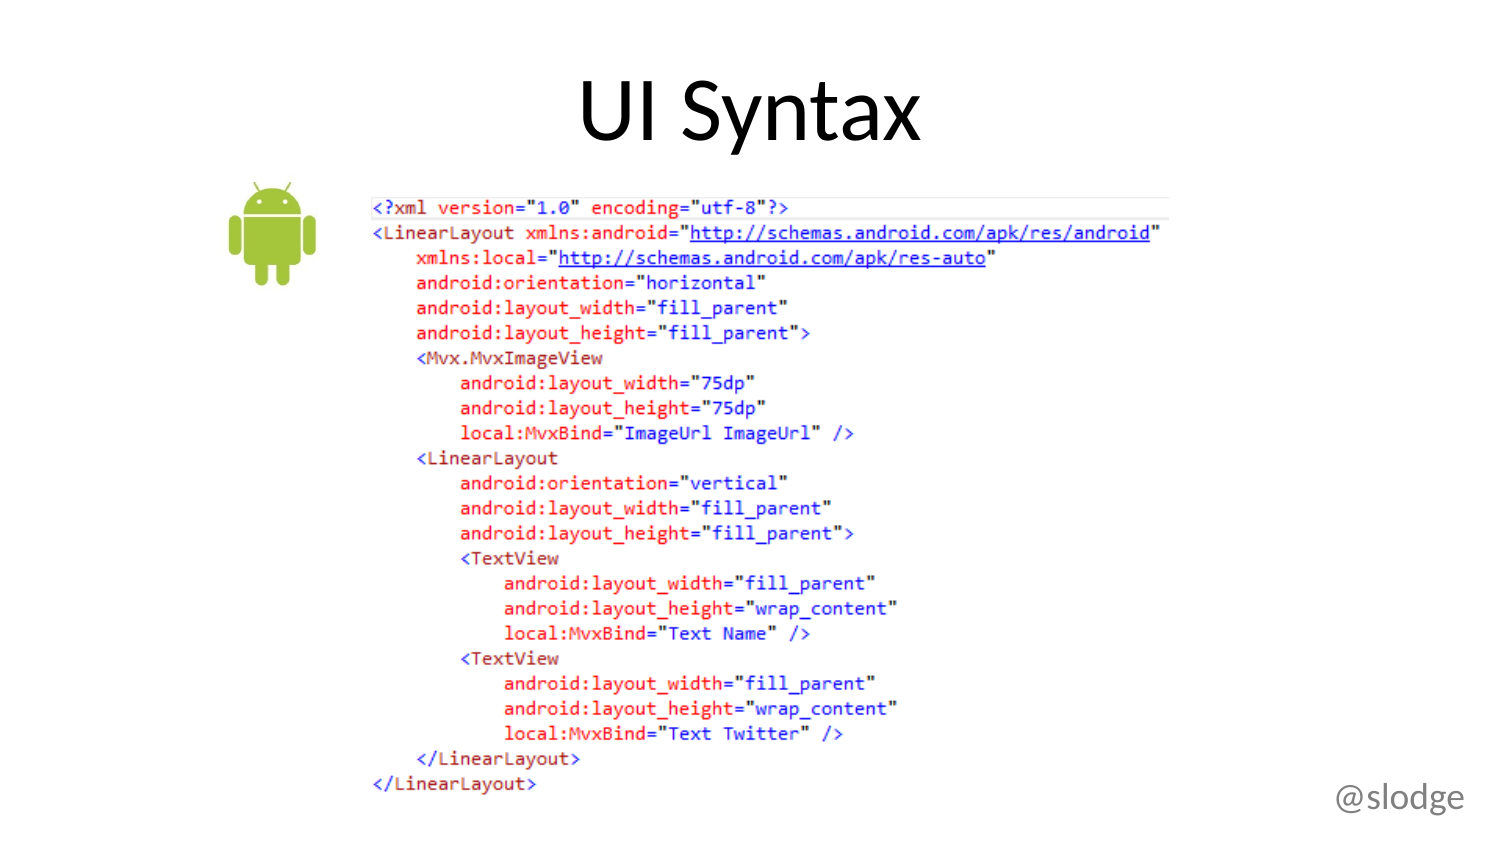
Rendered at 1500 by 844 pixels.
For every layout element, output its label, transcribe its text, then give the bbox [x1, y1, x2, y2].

picture [371, 197, 1170, 798]
title UI Syntax [75, 33, 1425, 175]
picture [218, 173, 327, 293]
